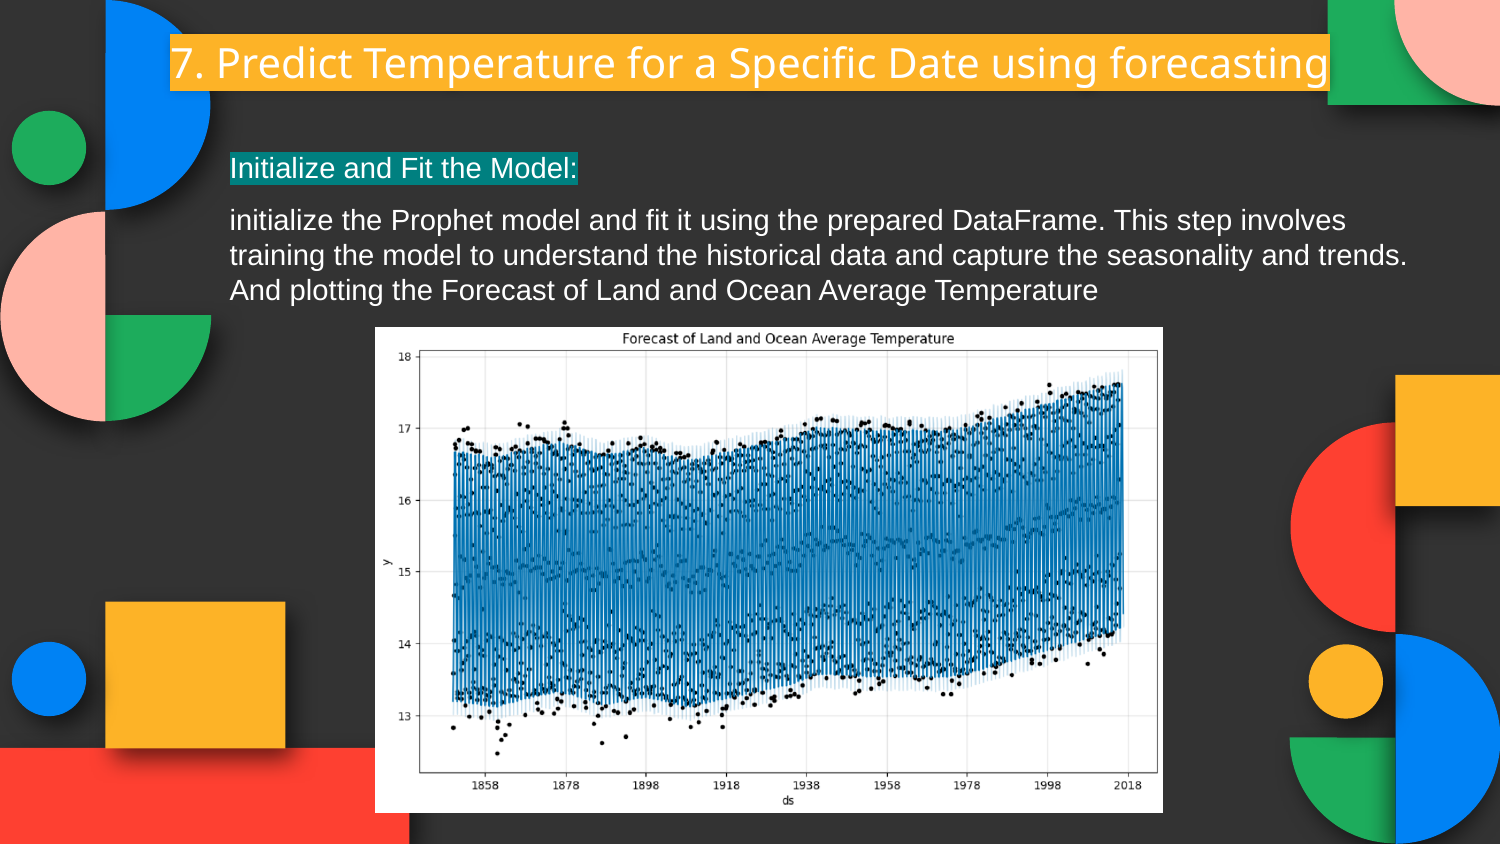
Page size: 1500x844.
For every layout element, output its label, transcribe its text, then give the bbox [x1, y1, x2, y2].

text_box initialize the Prophet model and fit it using the prepared DataFrame. This step involves training the model to understand the historical data and capture the seasonality and trends. And plotting the Forecast of Land and Ocean Average Temperature [214, 194, 1447, 314]
title 7. Predict Temperature for a Specific Date using forecasting [93, 39, 1407, 135]
text_box Initialize and Fit the Model: [214, 142, 1011, 192]
picture [374, 327, 1164, 813]
